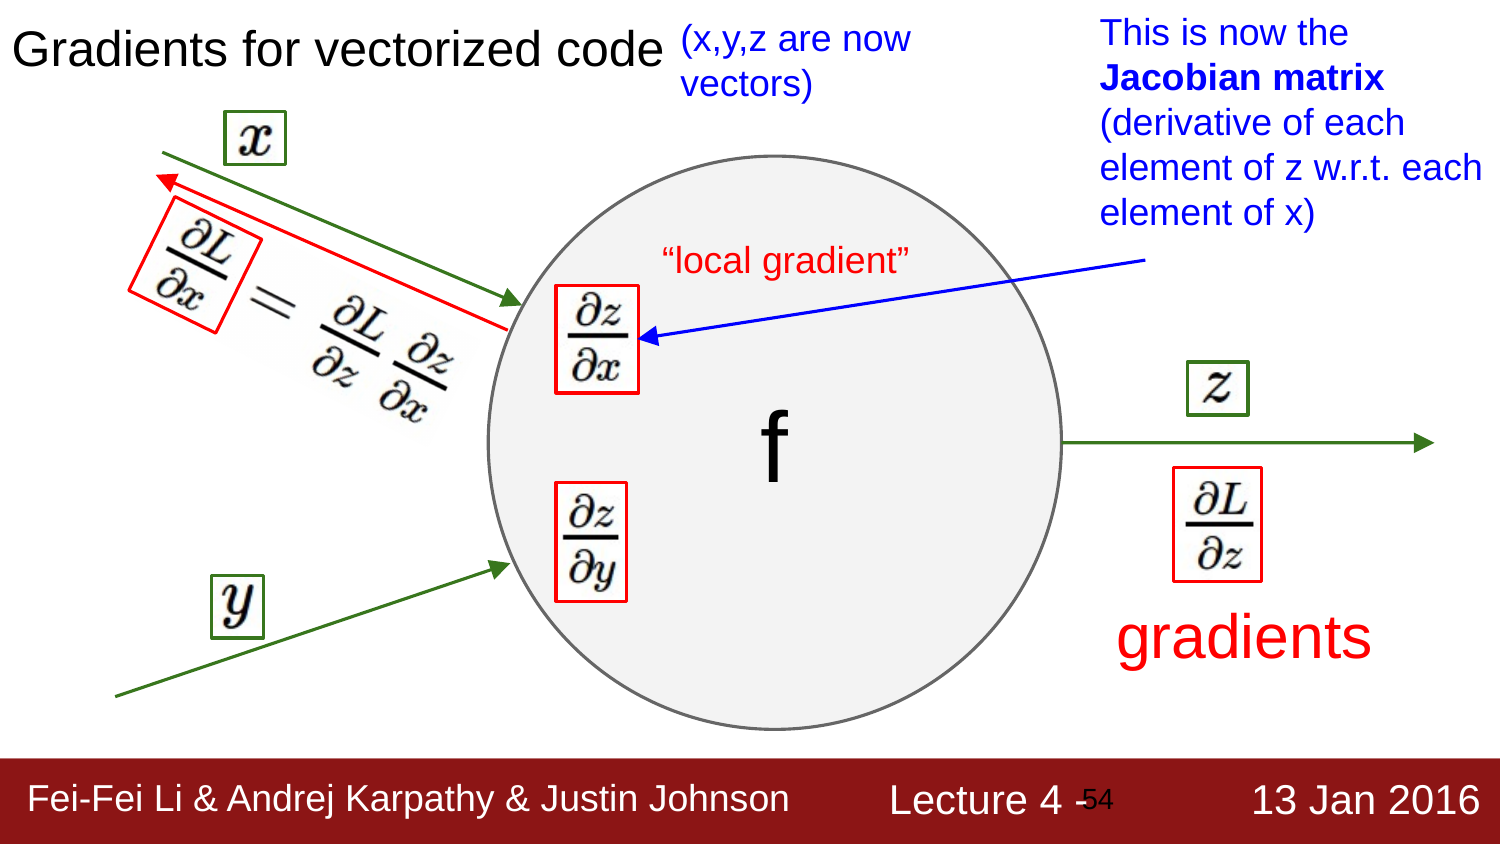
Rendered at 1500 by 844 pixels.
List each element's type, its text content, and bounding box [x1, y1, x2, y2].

picture [133, 259, 480, 446]
picture [212, 576, 262, 637]
picture [226, 113, 285, 164]
text_box Gradients for vectorized code [0, 1, 665, 83]
text_box [128, 279, 134, 293]
text_box f [488, 156, 1062, 730]
text_box “local gradient” [647, 221, 994, 258]
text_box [636, 259, 1146, 340]
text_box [280, 151, 523, 306]
text_box (x,y,z are now vectors) [665, 0, 1054, 123]
picture [1175, 468, 1260, 581]
text_box gradients [1101, 581, 1500, 646]
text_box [162, 151, 229, 173]
picture [557, 286, 638, 392]
text_box [144, 247, 150, 258]
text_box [155, 174, 509, 331]
picture [1188, 363, 1247, 414]
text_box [114, 562, 511, 697]
slide_number ‹#› [1066, 765, 1157, 831]
text_box This is now the Jacobian matrix (derivative of each element of z w.r.t. each element of x) [1084, 0, 1500, 116]
picture [557, 483, 625, 600]
